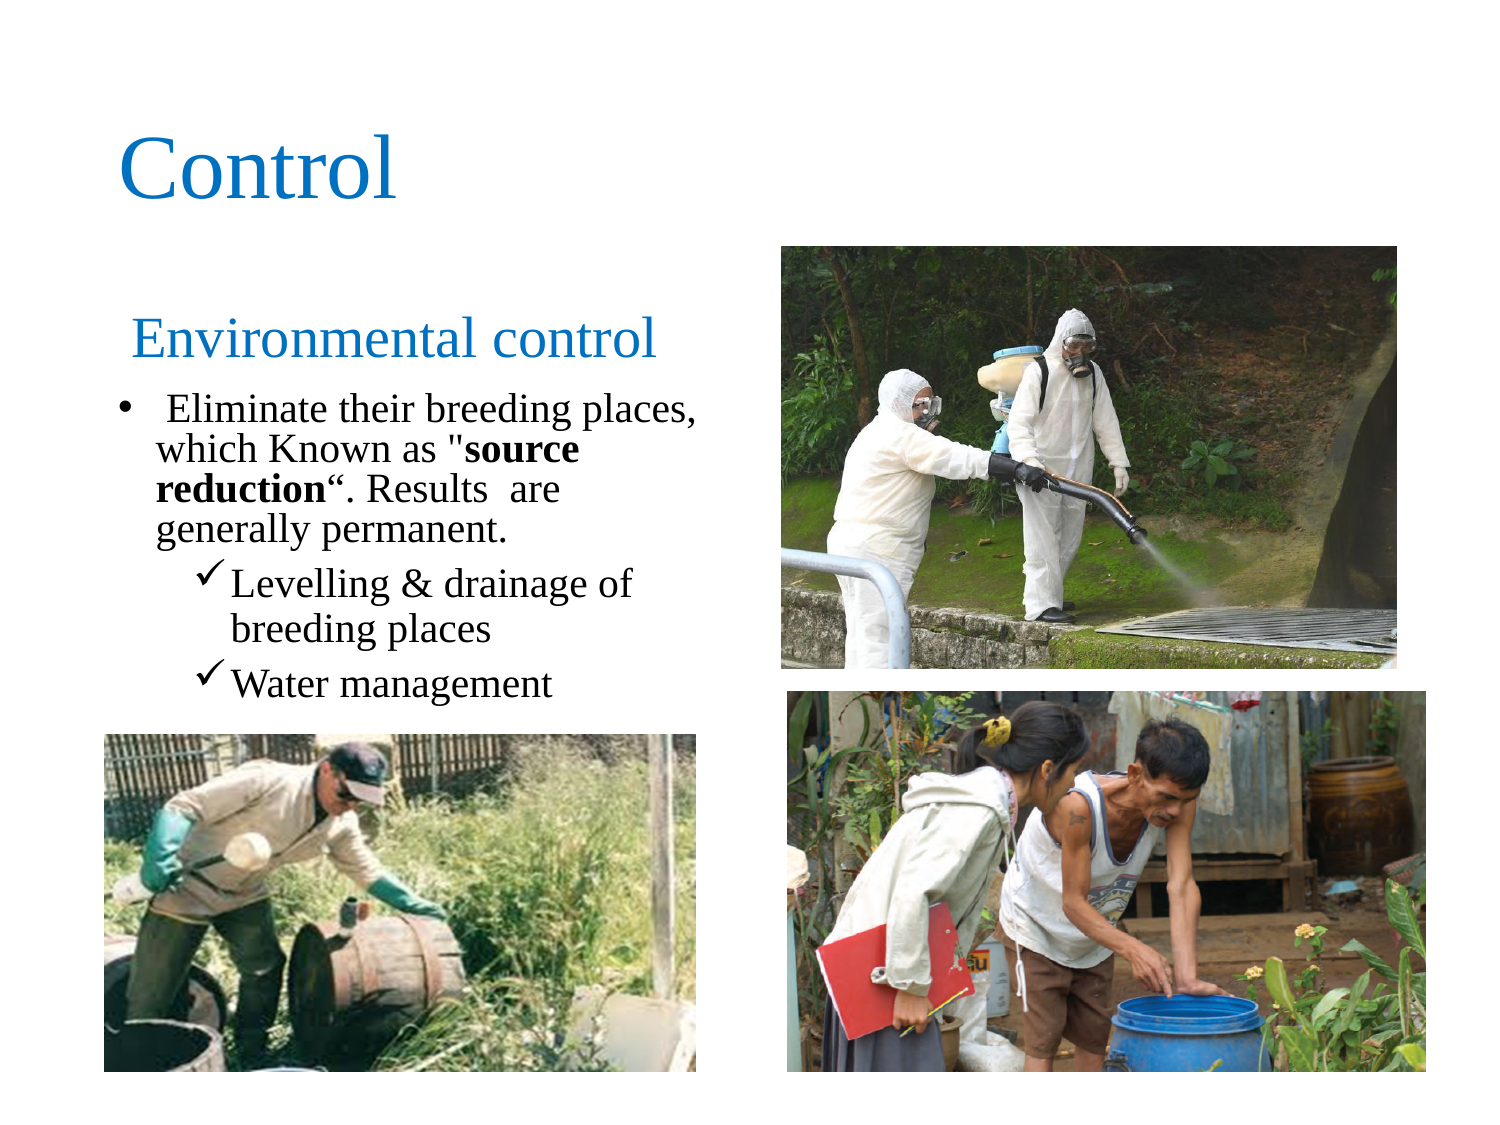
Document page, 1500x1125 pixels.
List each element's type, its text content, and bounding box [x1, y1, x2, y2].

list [787, 691, 1426, 1072]
picture [780, 246, 1397, 669]
list Environmental control Eliminate their breeding places, which Known as "source reduction“. Results are generally permanent. Levelling & drainage of breeding places Water management [103, 299, 741, 1014]
title Control [103, 59, 1397, 278]
picture [104, 734, 696, 1072]
